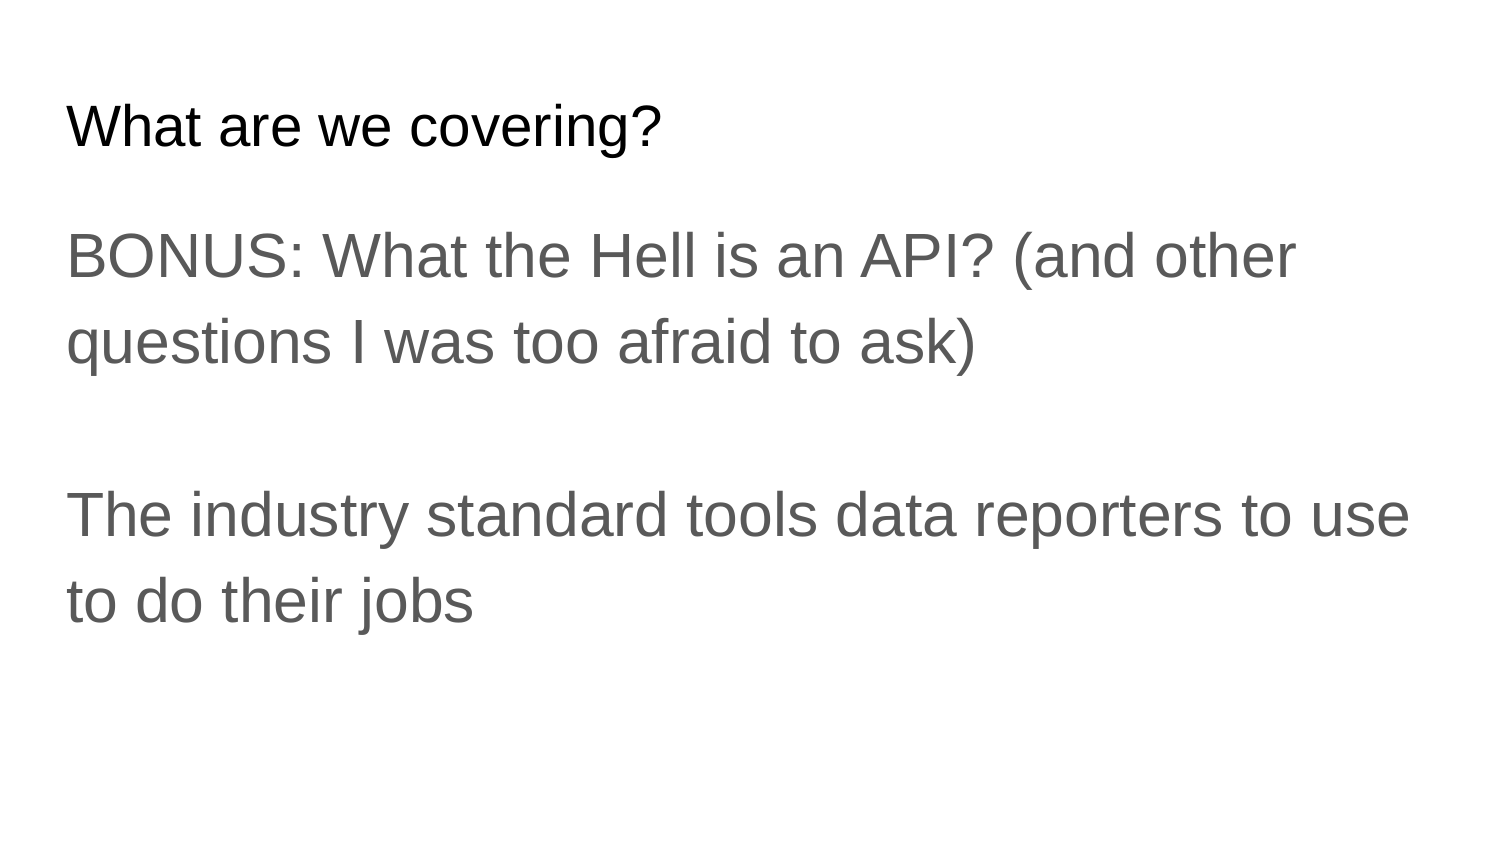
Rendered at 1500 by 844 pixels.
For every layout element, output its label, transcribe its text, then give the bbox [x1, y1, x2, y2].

list BONUS: What the Hell is an API? (and other questions I was too afraid to ask) The industry standard tools data reporters to use to do their jobs [51, 189, 1449, 750]
title What are we covering? [51, 72, 1449, 167]
